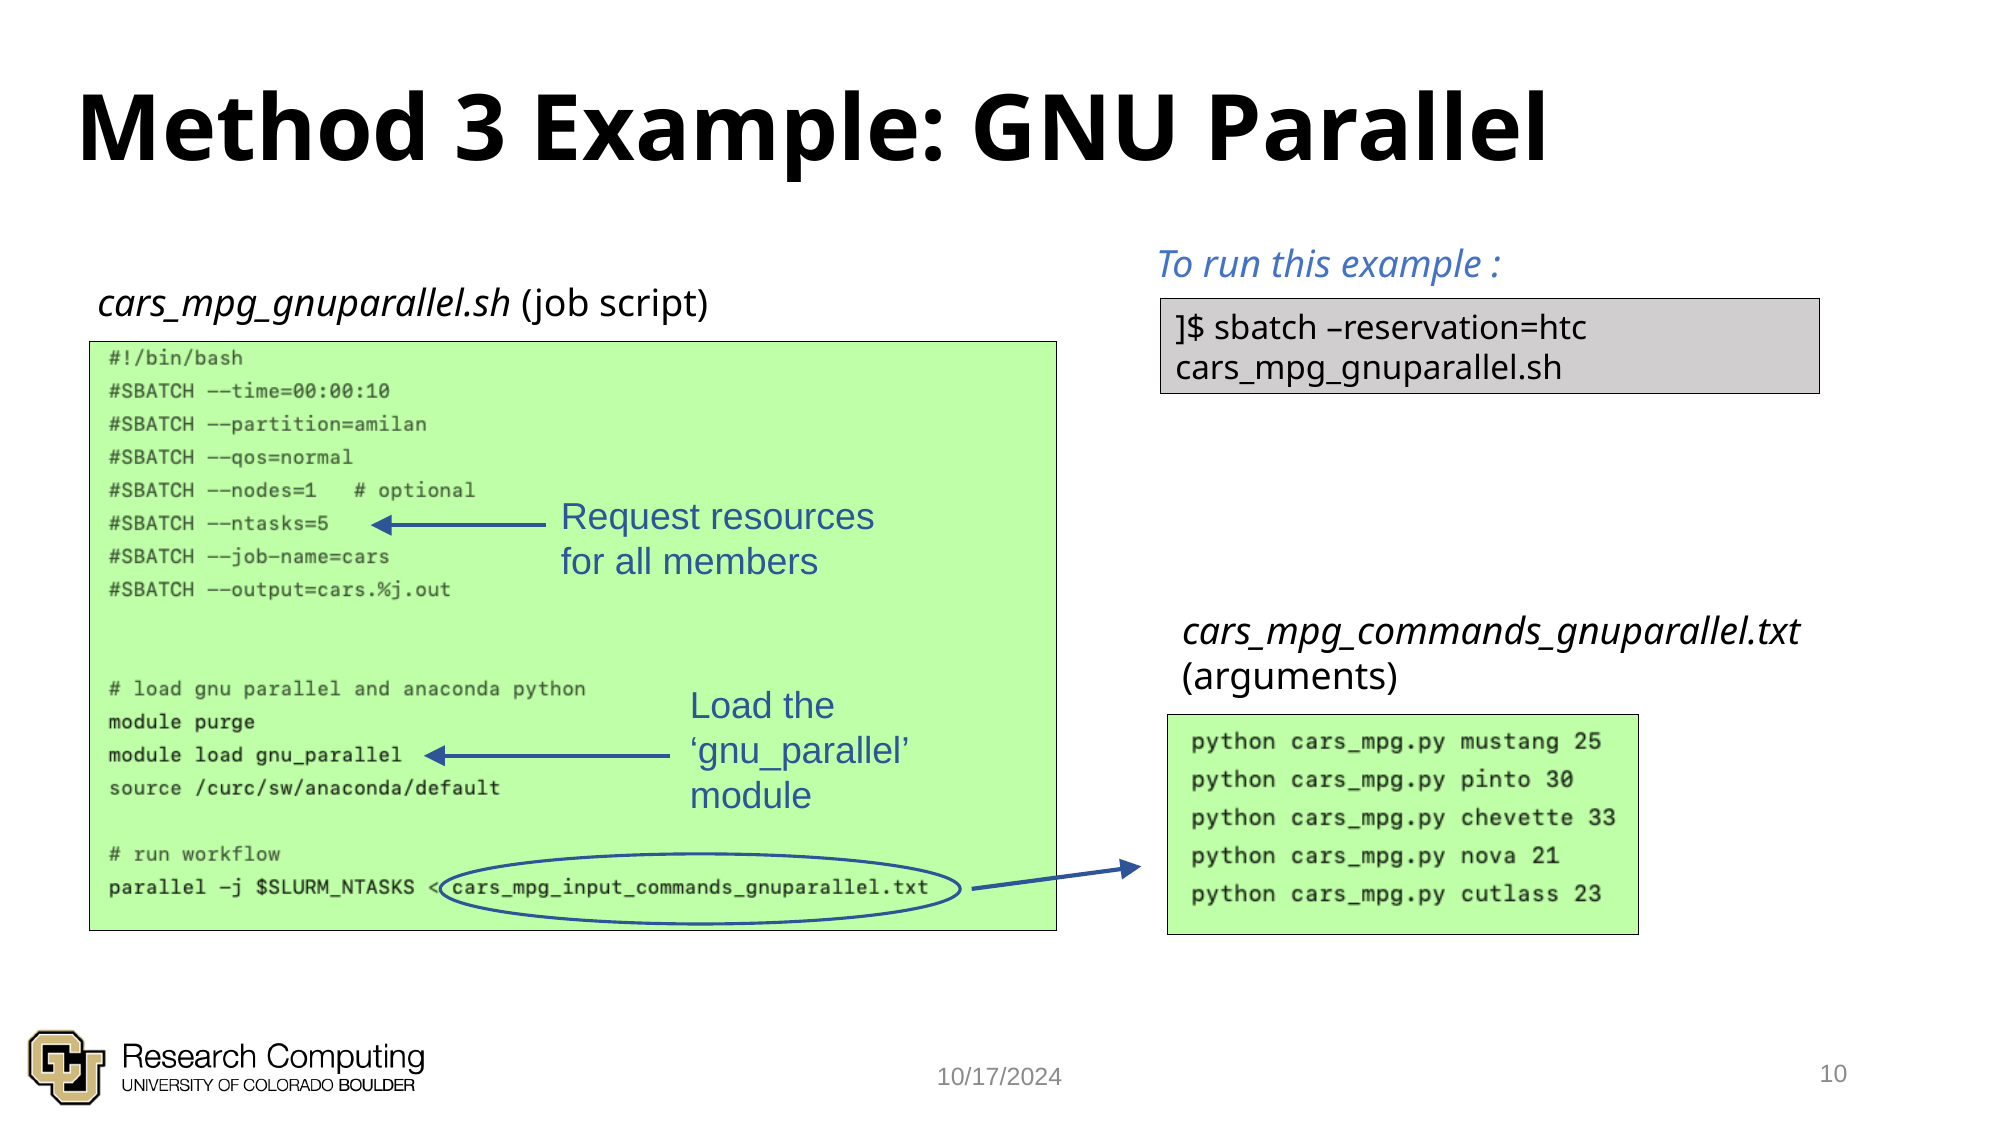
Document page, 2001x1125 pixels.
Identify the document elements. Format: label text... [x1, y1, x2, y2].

text_box ]$ sbatch –reservation=htc cars_mpg_gnuparallel.sh [1160, 298, 1820, 394]
picture [1167, 714, 1639, 935]
text_box cars_mpg_gnuparallel.sh (job script) [82, 271, 1083, 331]
text_box To run this example : [1141, 232, 2000, 293]
picture [0, 1024, 775, 1121]
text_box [89, 341, 1142, 931]
title Method 3 Example: GNU Parallel [60, 22, 1940, 240]
text_box cars_mpg_commands_gnuparallel.txt (arguments) [1167, 599, 2000, 705]
slide_number 10 [1412, 1042, 1863, 1103]
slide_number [774, 1045, 1225, 1105]
